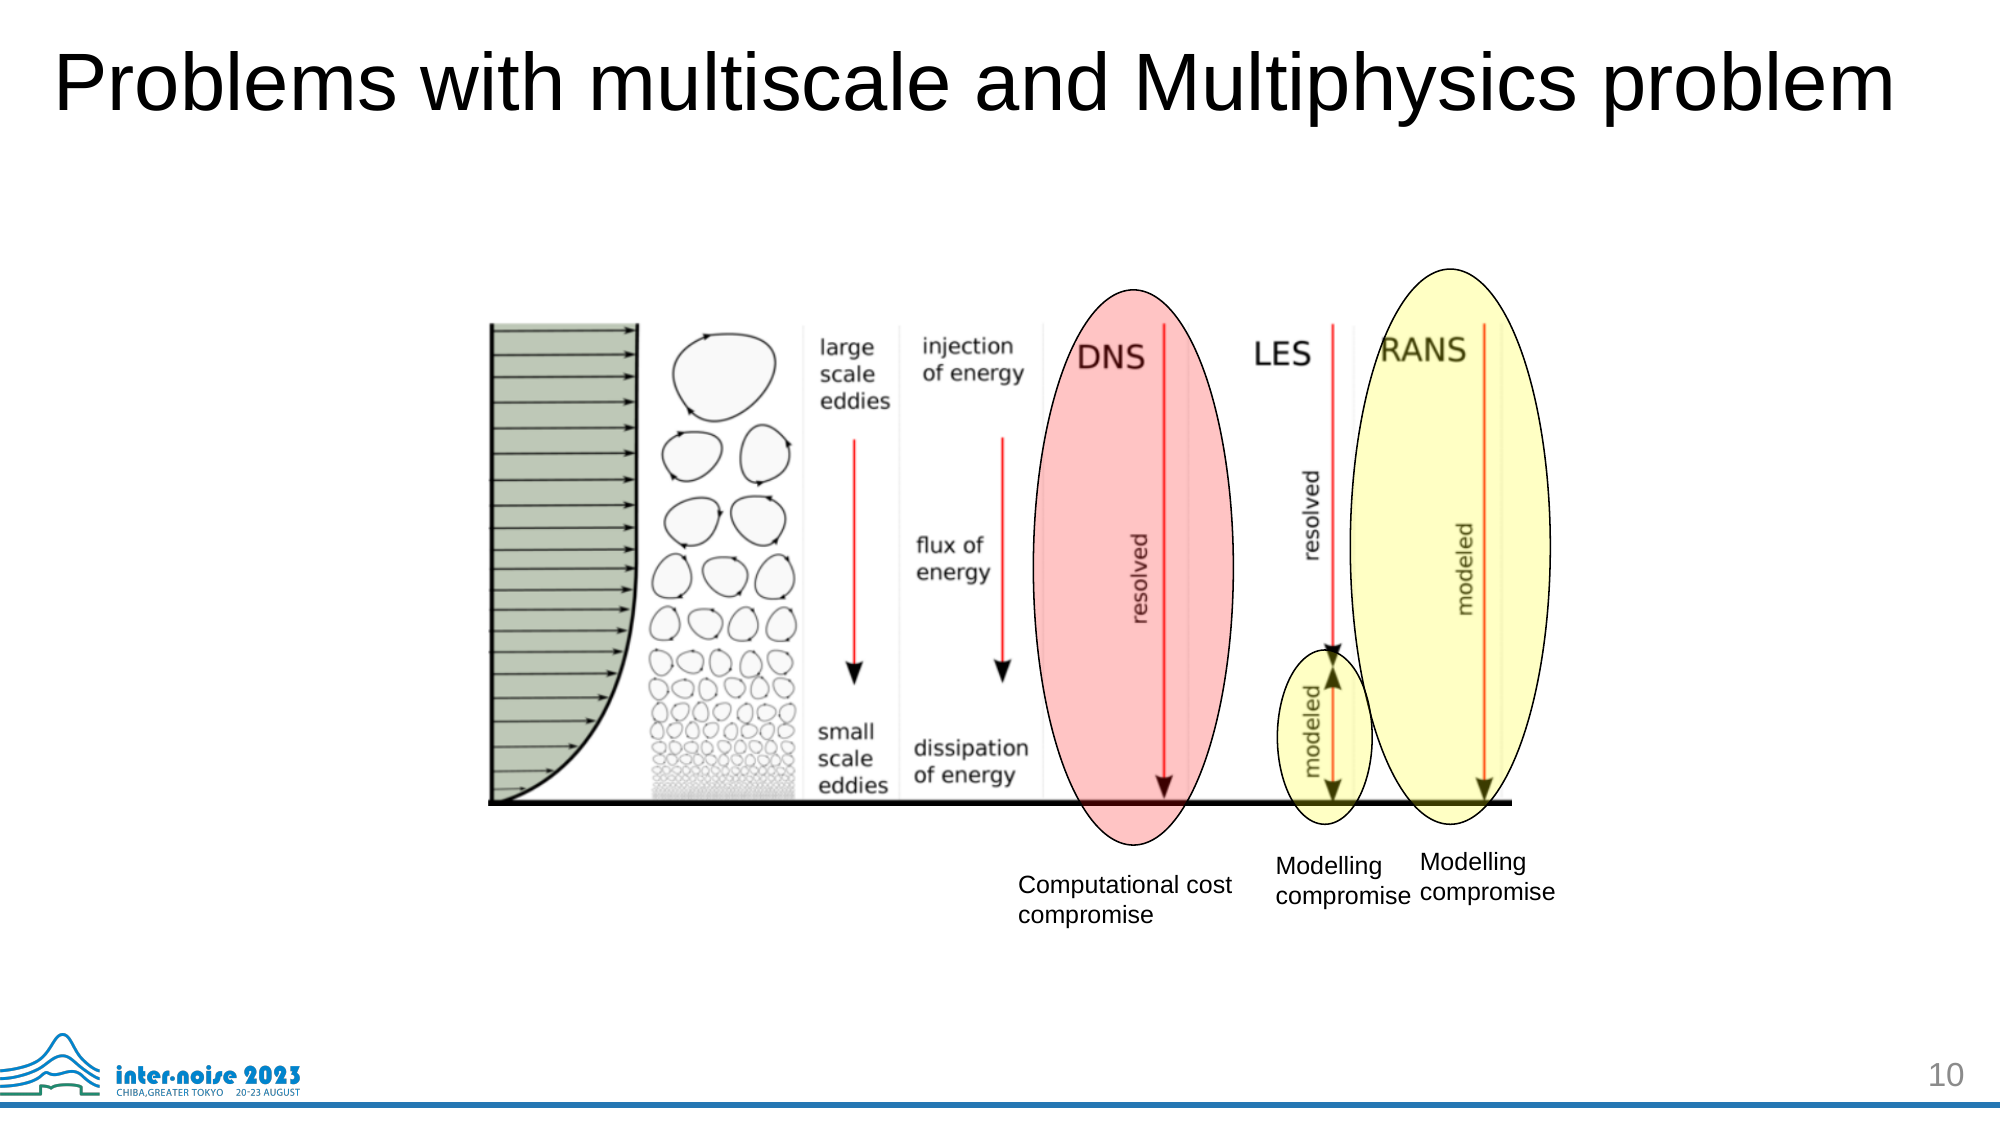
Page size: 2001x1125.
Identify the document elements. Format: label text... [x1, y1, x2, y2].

text_box [1512, 325, 1552, 768]
slide_number 9 [1412, 1042, 1980, 1103]
title Problems with multiscale and Multiphysics problem [38, 22, 2000, 145]
text_box [1294, 806, 1356, 826]
text_box [1087, 288, 1180, 319]
text_box [1081, 806, 1186, 847]
text_box Computational cost compromise [1018, 868, 1234, 929]
text_box [1413, 806, 1488, 826]
text_box Modelling compromise [1275, 849, 1413, 910]
picture [0, 1033, 300, 1097]
text_box [1391, 268, 1509, 319]
picture [488, 319, 1512, 806]
text_box Modelling compromise [1419, 845, 1557, 906]
